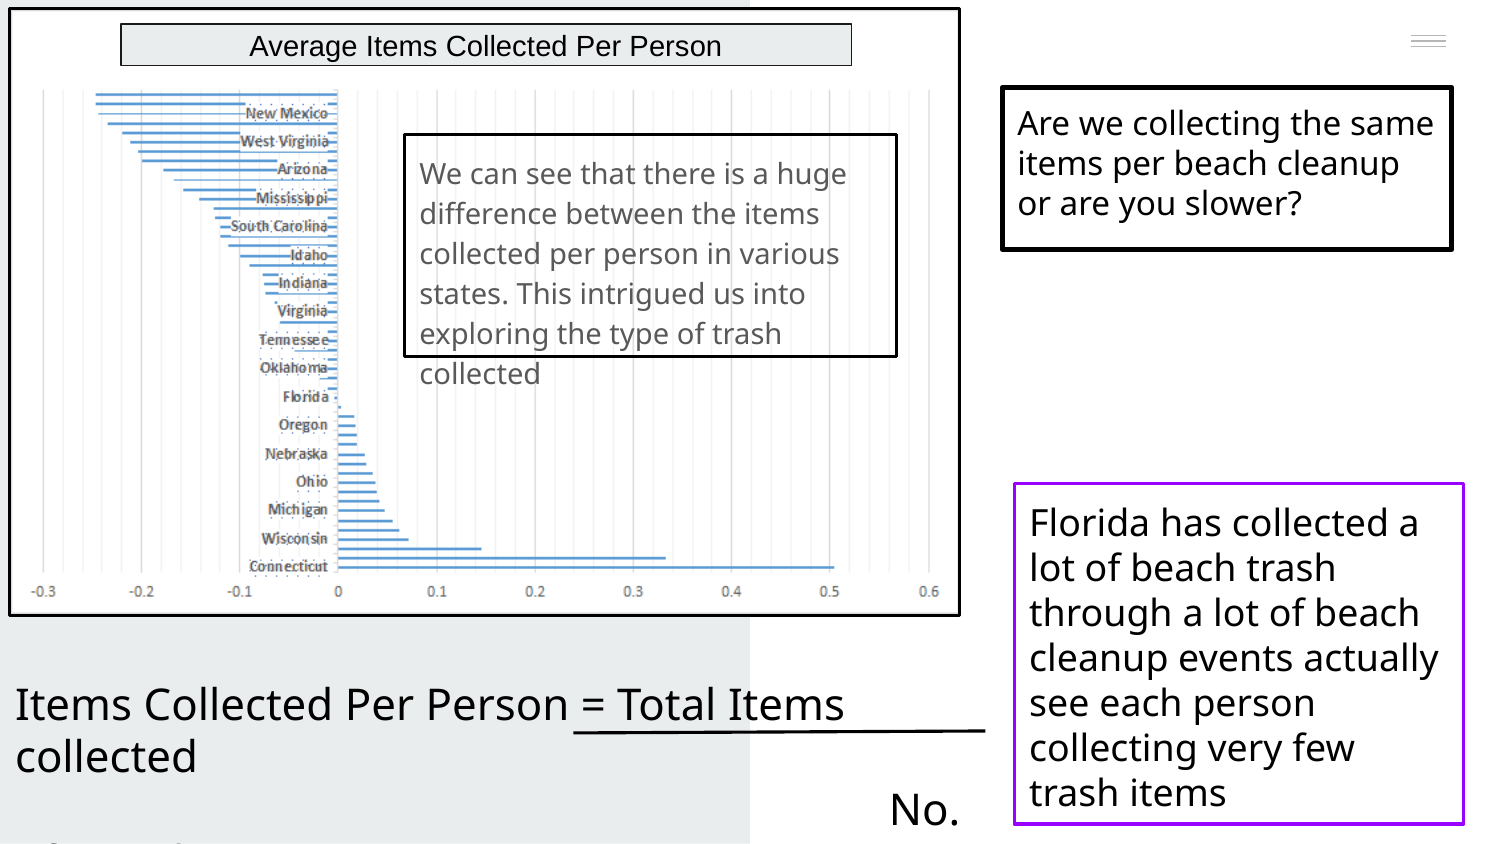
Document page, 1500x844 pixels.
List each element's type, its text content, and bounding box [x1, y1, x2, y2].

text_box Florida has collected a lot of beach trash through a lot of beach cleanup events actually see each person collecting very few trash items [1014, 483, 1464, 825]
text_box Items Collected Per Person = Total Items collected No. of people [0, 661, 1014, 824]
picture [10, 9, 959, 615]
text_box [573, 730, 986, 734]
text_box Are we collecting the same items per beach cleanup or are you slower? [1002, 87, 1452, 250]
